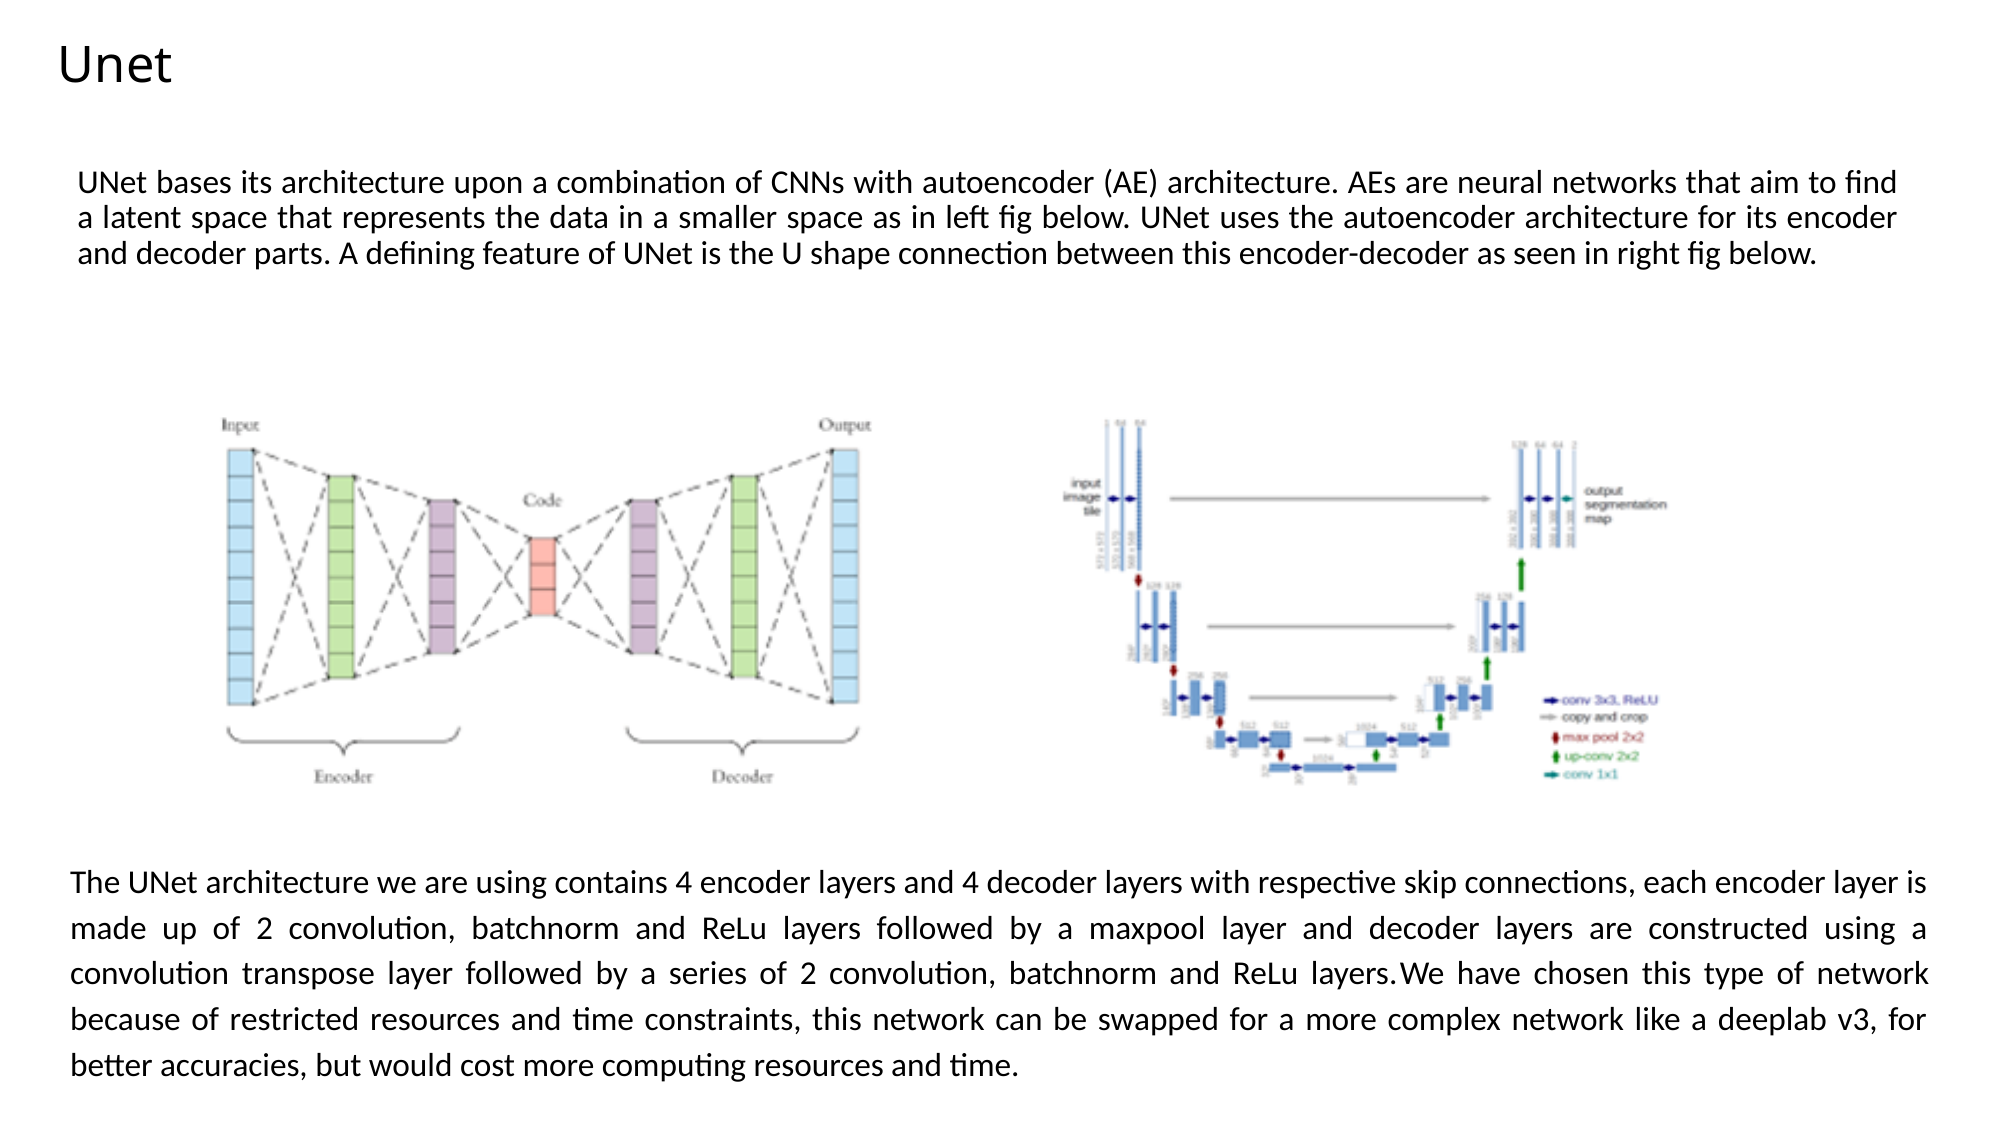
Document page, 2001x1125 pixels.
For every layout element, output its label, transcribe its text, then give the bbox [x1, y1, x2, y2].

list UNet bases its architecture upon a combination of CNNs with autoencoder (AE) architecture. AEs are neural networks that aim to find a latent space that represents the data in a smaller space as in left fig below. UNet uses the autoencoder architecture for its encoder and decoder parts. A defining feature of UNet is the U shape connection between this encoder-decoder as seen in right fig below. [57, 144, 1921, 372]
picture [1057, 416, 1672, 790]
text_box The UNet architecture we are using contains 4 encoder layers and 4 decoder layers with respective skip connections, each encoder layer is made up of 2 convolution, batchnorm and ReLu layers followed by a maxpool layer and decoder layers are constructed using a convolution transpose layer followed by a series of 2 convolution, batchnorm and ReLu layers.We have chosen this type of network because of restricted resources and time constraints, this network can be swapped for a more complex network like a deeplab v3, for better accuracies, but would cost more computing resources and time. [50, 833, 1950, 1110]
title Unet [37, 19, 1902, 145]
picture [217, 416, 878, 790]
